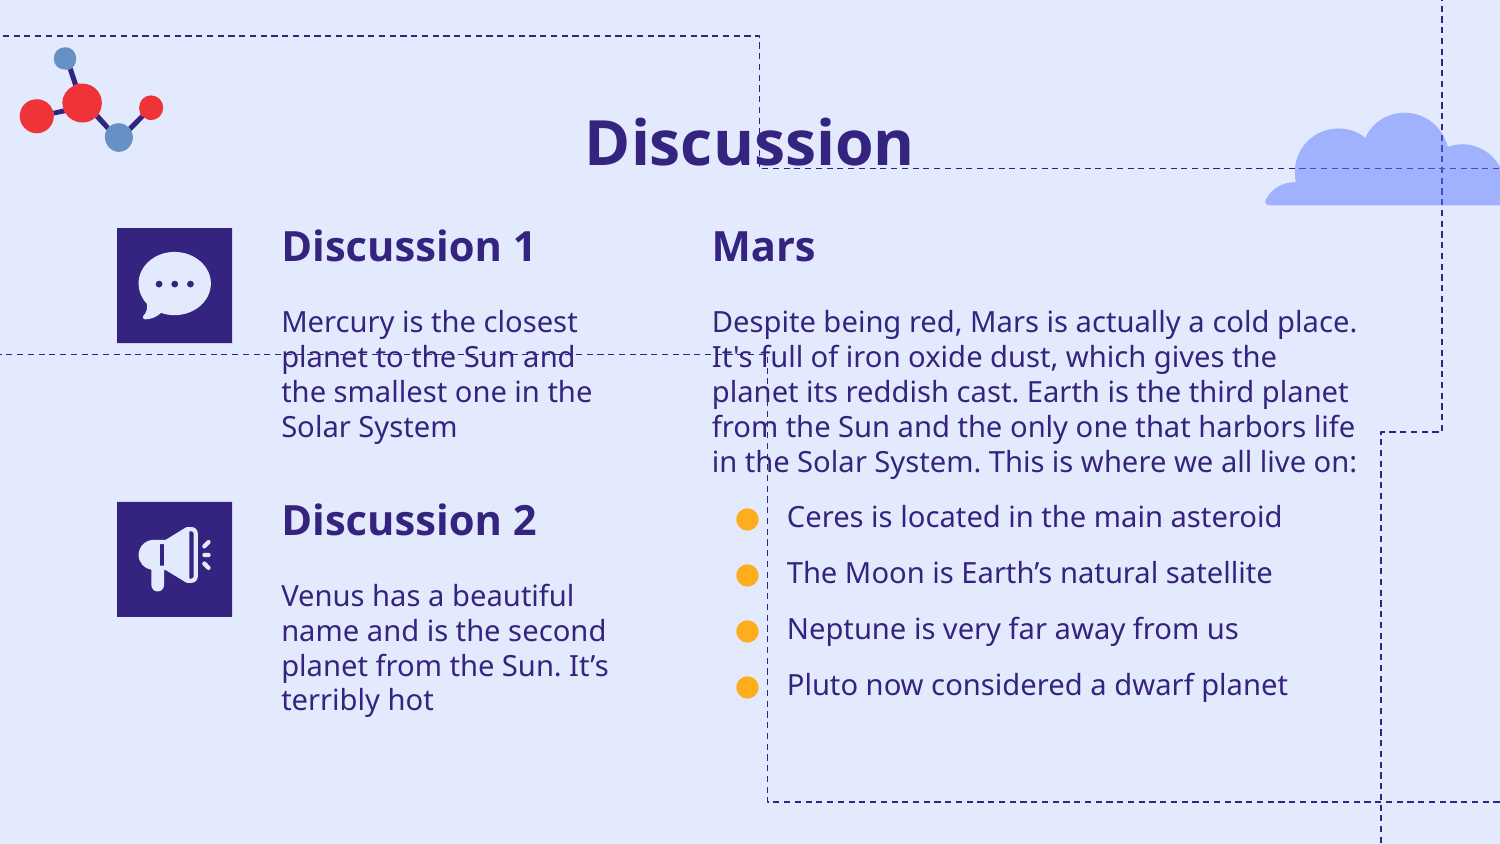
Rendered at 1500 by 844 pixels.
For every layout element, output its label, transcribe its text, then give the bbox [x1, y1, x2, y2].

text_box Mercury is the closest planet to the Sun and the smallest one in the Solar System [266, 288, 642, 441]
title Discussion [117, 87, 1383, 193]
text_box Discussion 1 [266, 228, 642, 286]
text_box Venus has a beautiful name and is the second planet from the Sun. It’s terribly hot [266, 561, 642, 715]
text_box Mars [696, 228, 916, 286]
text_box [138, 251, 211, 320]
text_box Despite being red, Mars is actually a cold place. It's full of iron oxide dust, which gives the planet its reddish cast. Earth is the third planet from the Sun and the only one that harbors life in the Solar System. This is where we all live on: Ceres is located in the main asteroid The Moon is Earth’s natural satellite Neptune is very far away from us Pluto now considered a dwarf planet [696, 288, 1382, 749]
text_box [117, 228, 233, 344]
text_box [1265, 112, 1500, 206]
text_box Discussion 2 [266, 501, 642, 559]
text_box [117, 501, 233, 617]
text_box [138, 526, 212, 592]
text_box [19, 46, 164, 153]
